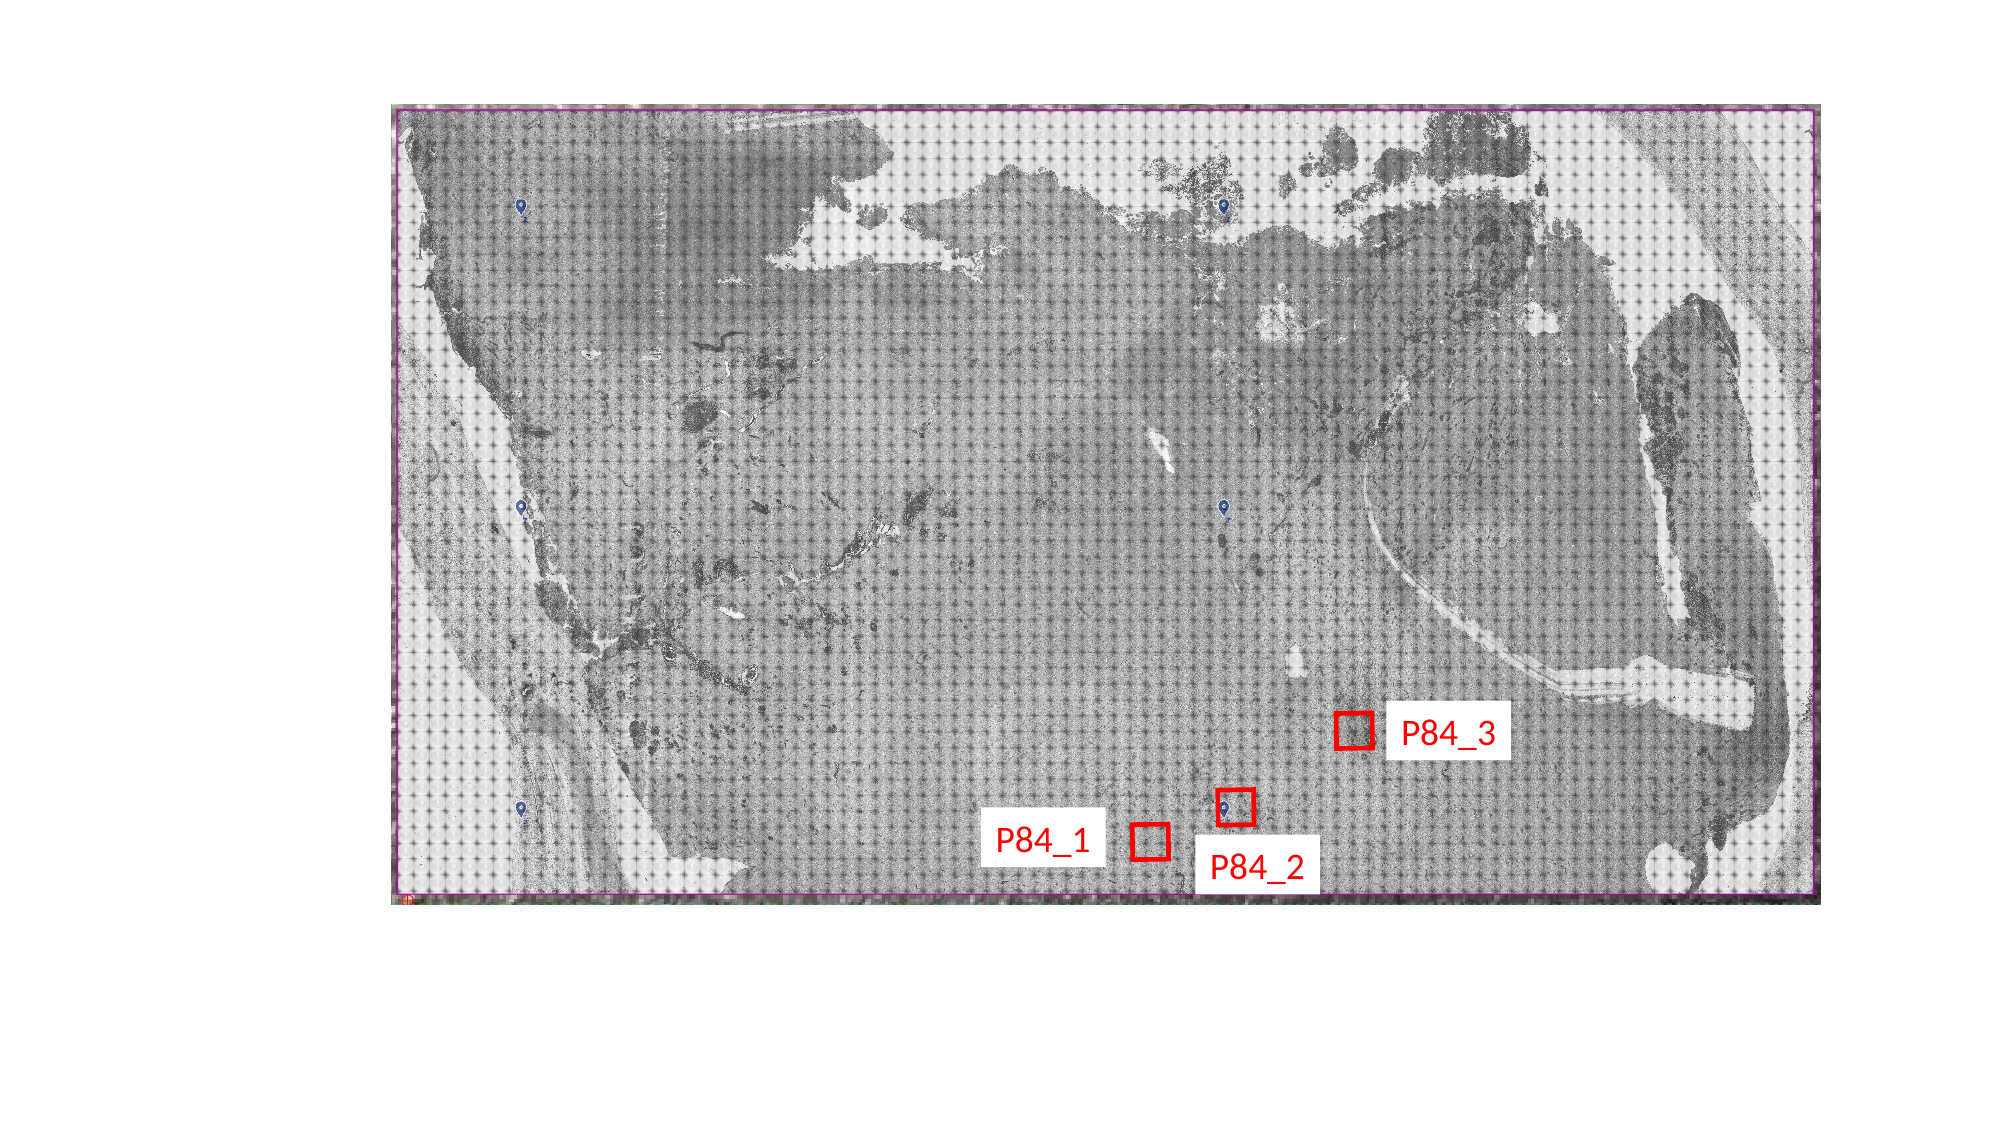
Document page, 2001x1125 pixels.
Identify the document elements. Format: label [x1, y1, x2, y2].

text_box [391, 104, 1821, 905]
